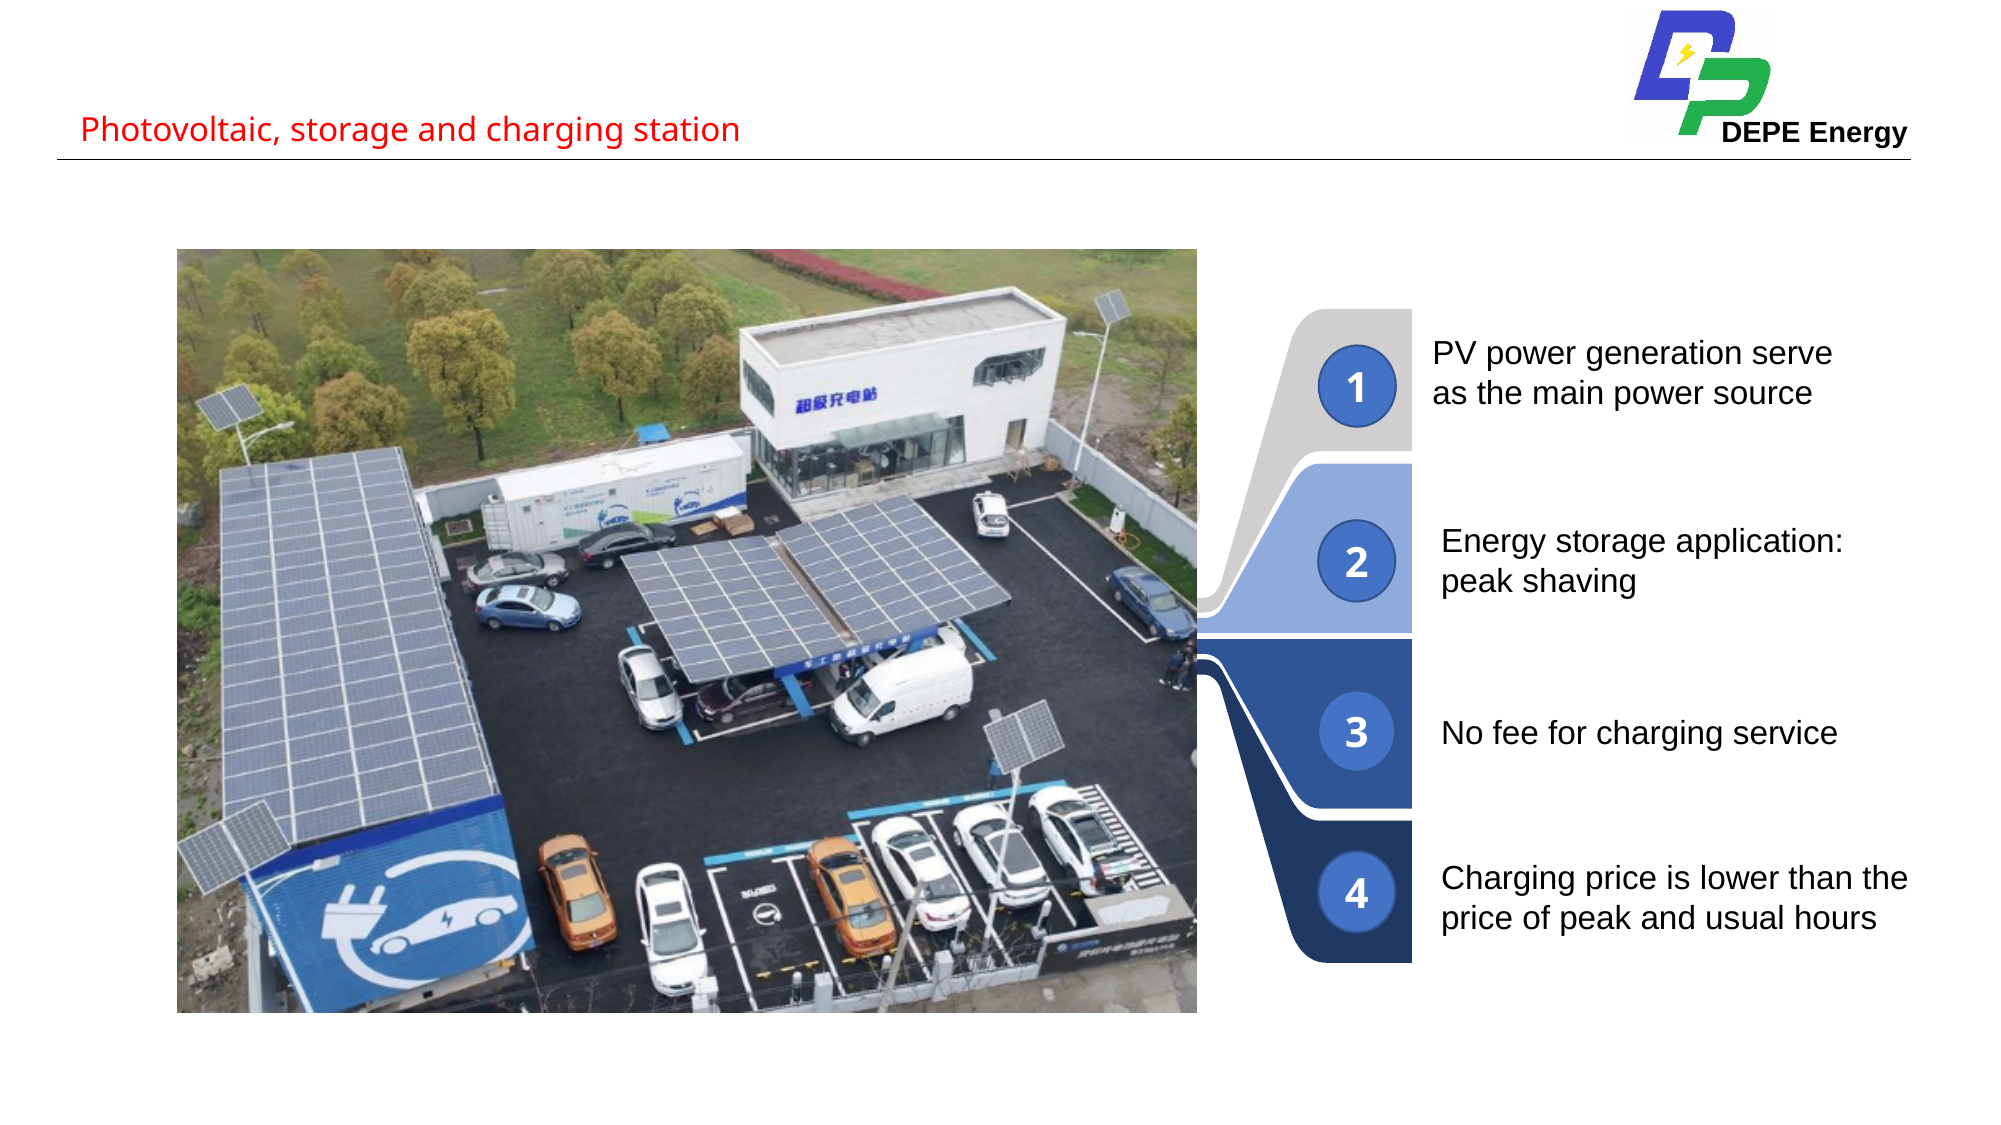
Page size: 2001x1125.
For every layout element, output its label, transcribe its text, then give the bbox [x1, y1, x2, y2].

text_box PV power generation serve as the main power source [1432, 330, 1856, 412]
text_box No fee for charging service [1441, 690, 1911, 773]
text_box Energy storage application: peak shaving [1441, 518, 1850, 600]
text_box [1197, 299, 1403, 1010]
picture [1767, 125, 1775, 132]
picture [1630, 8, 1775, 143]
text_box Photovoltaic, storage and charging station [65, 80, 758, 155]
picture [177, 249, 1197, 1013]
text_box Charging price is lower than the price of peak and usual hours [1441, 855, 1911, 937]
